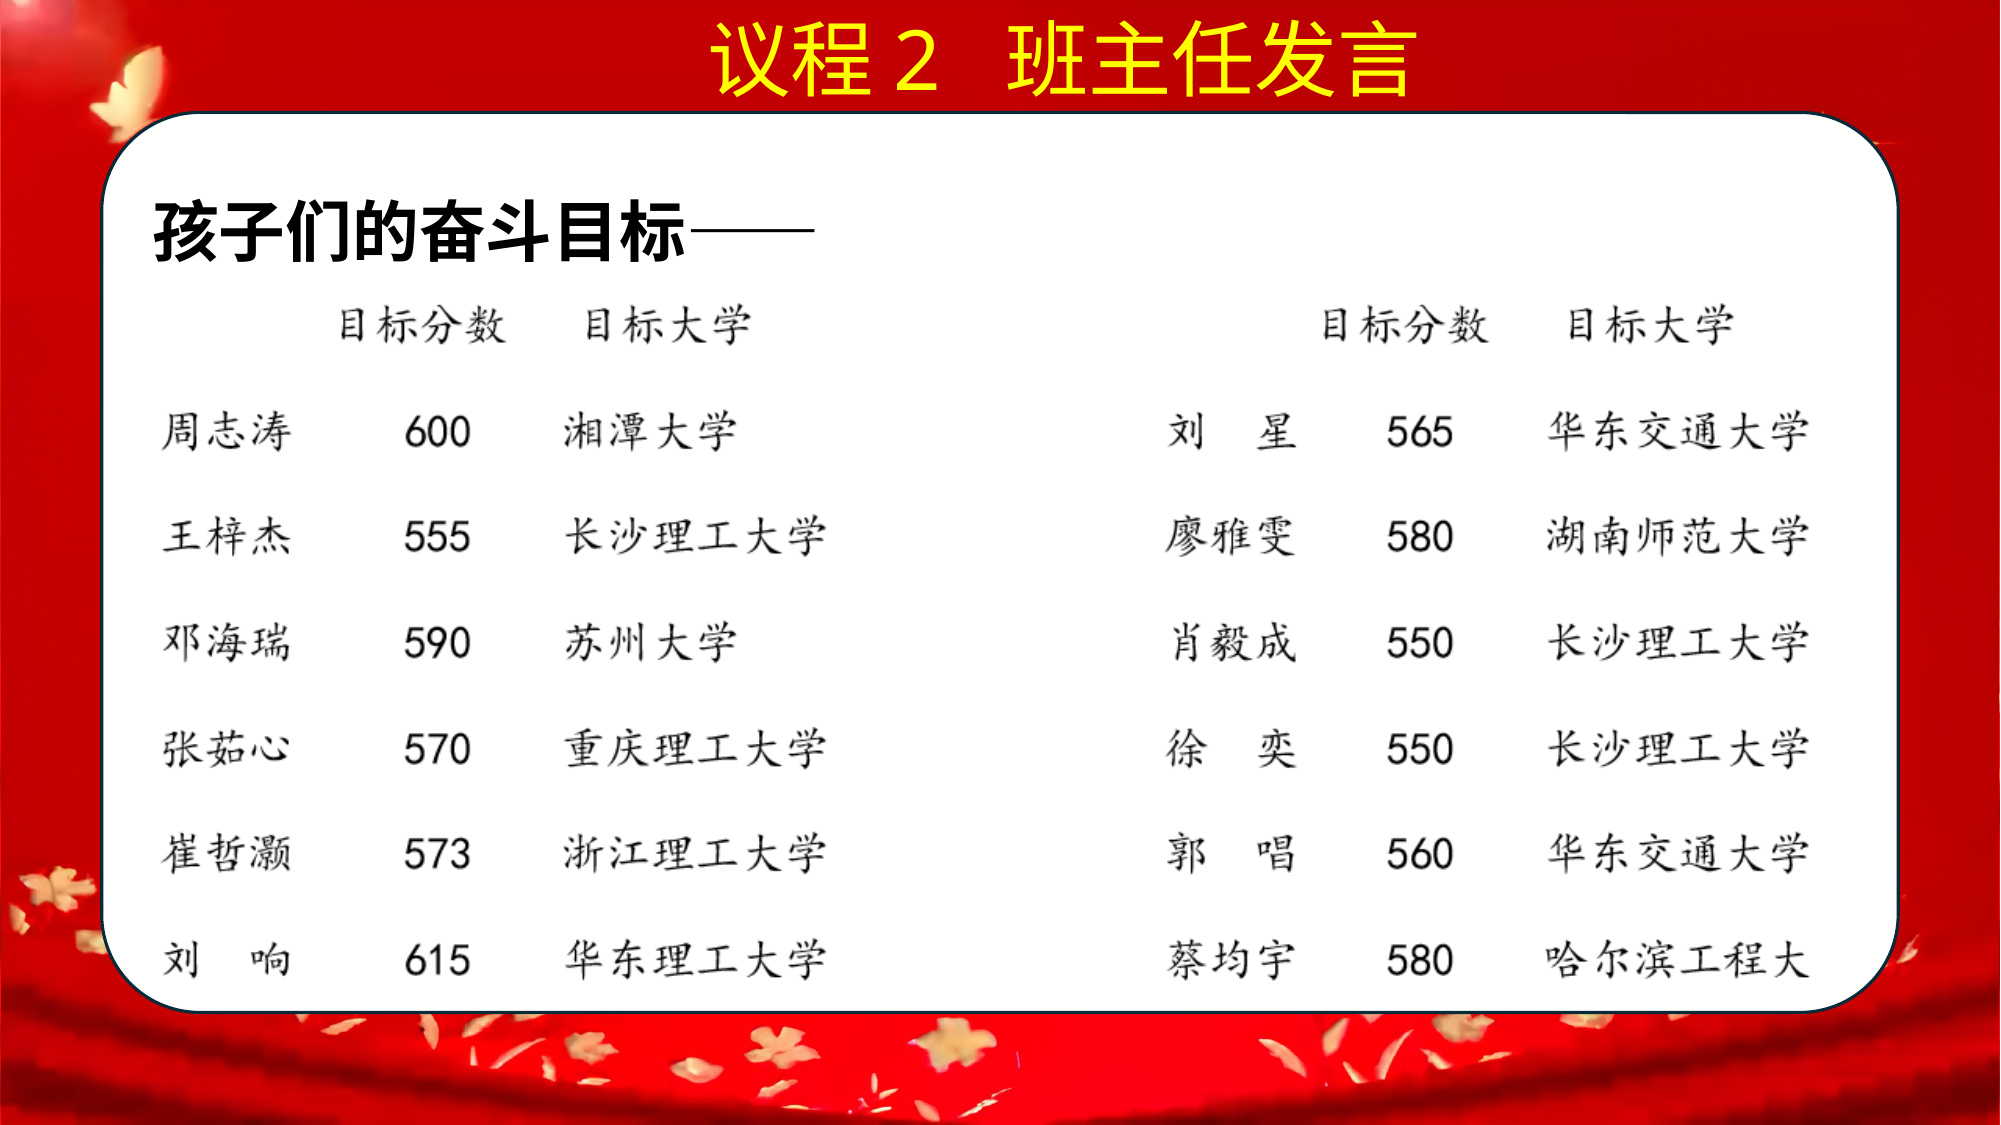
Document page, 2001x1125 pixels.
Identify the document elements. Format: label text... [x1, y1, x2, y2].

picture [145, 298, 1847, 986]
text_box [100, 110, 1900, 1015]
text_box 议程2 班主任发言 [692, 0, 1495, 115]
list 孩子们的奋斗目标—— [137, 182, 1863, 299]
picture [0, 0, 2000, 1125]
